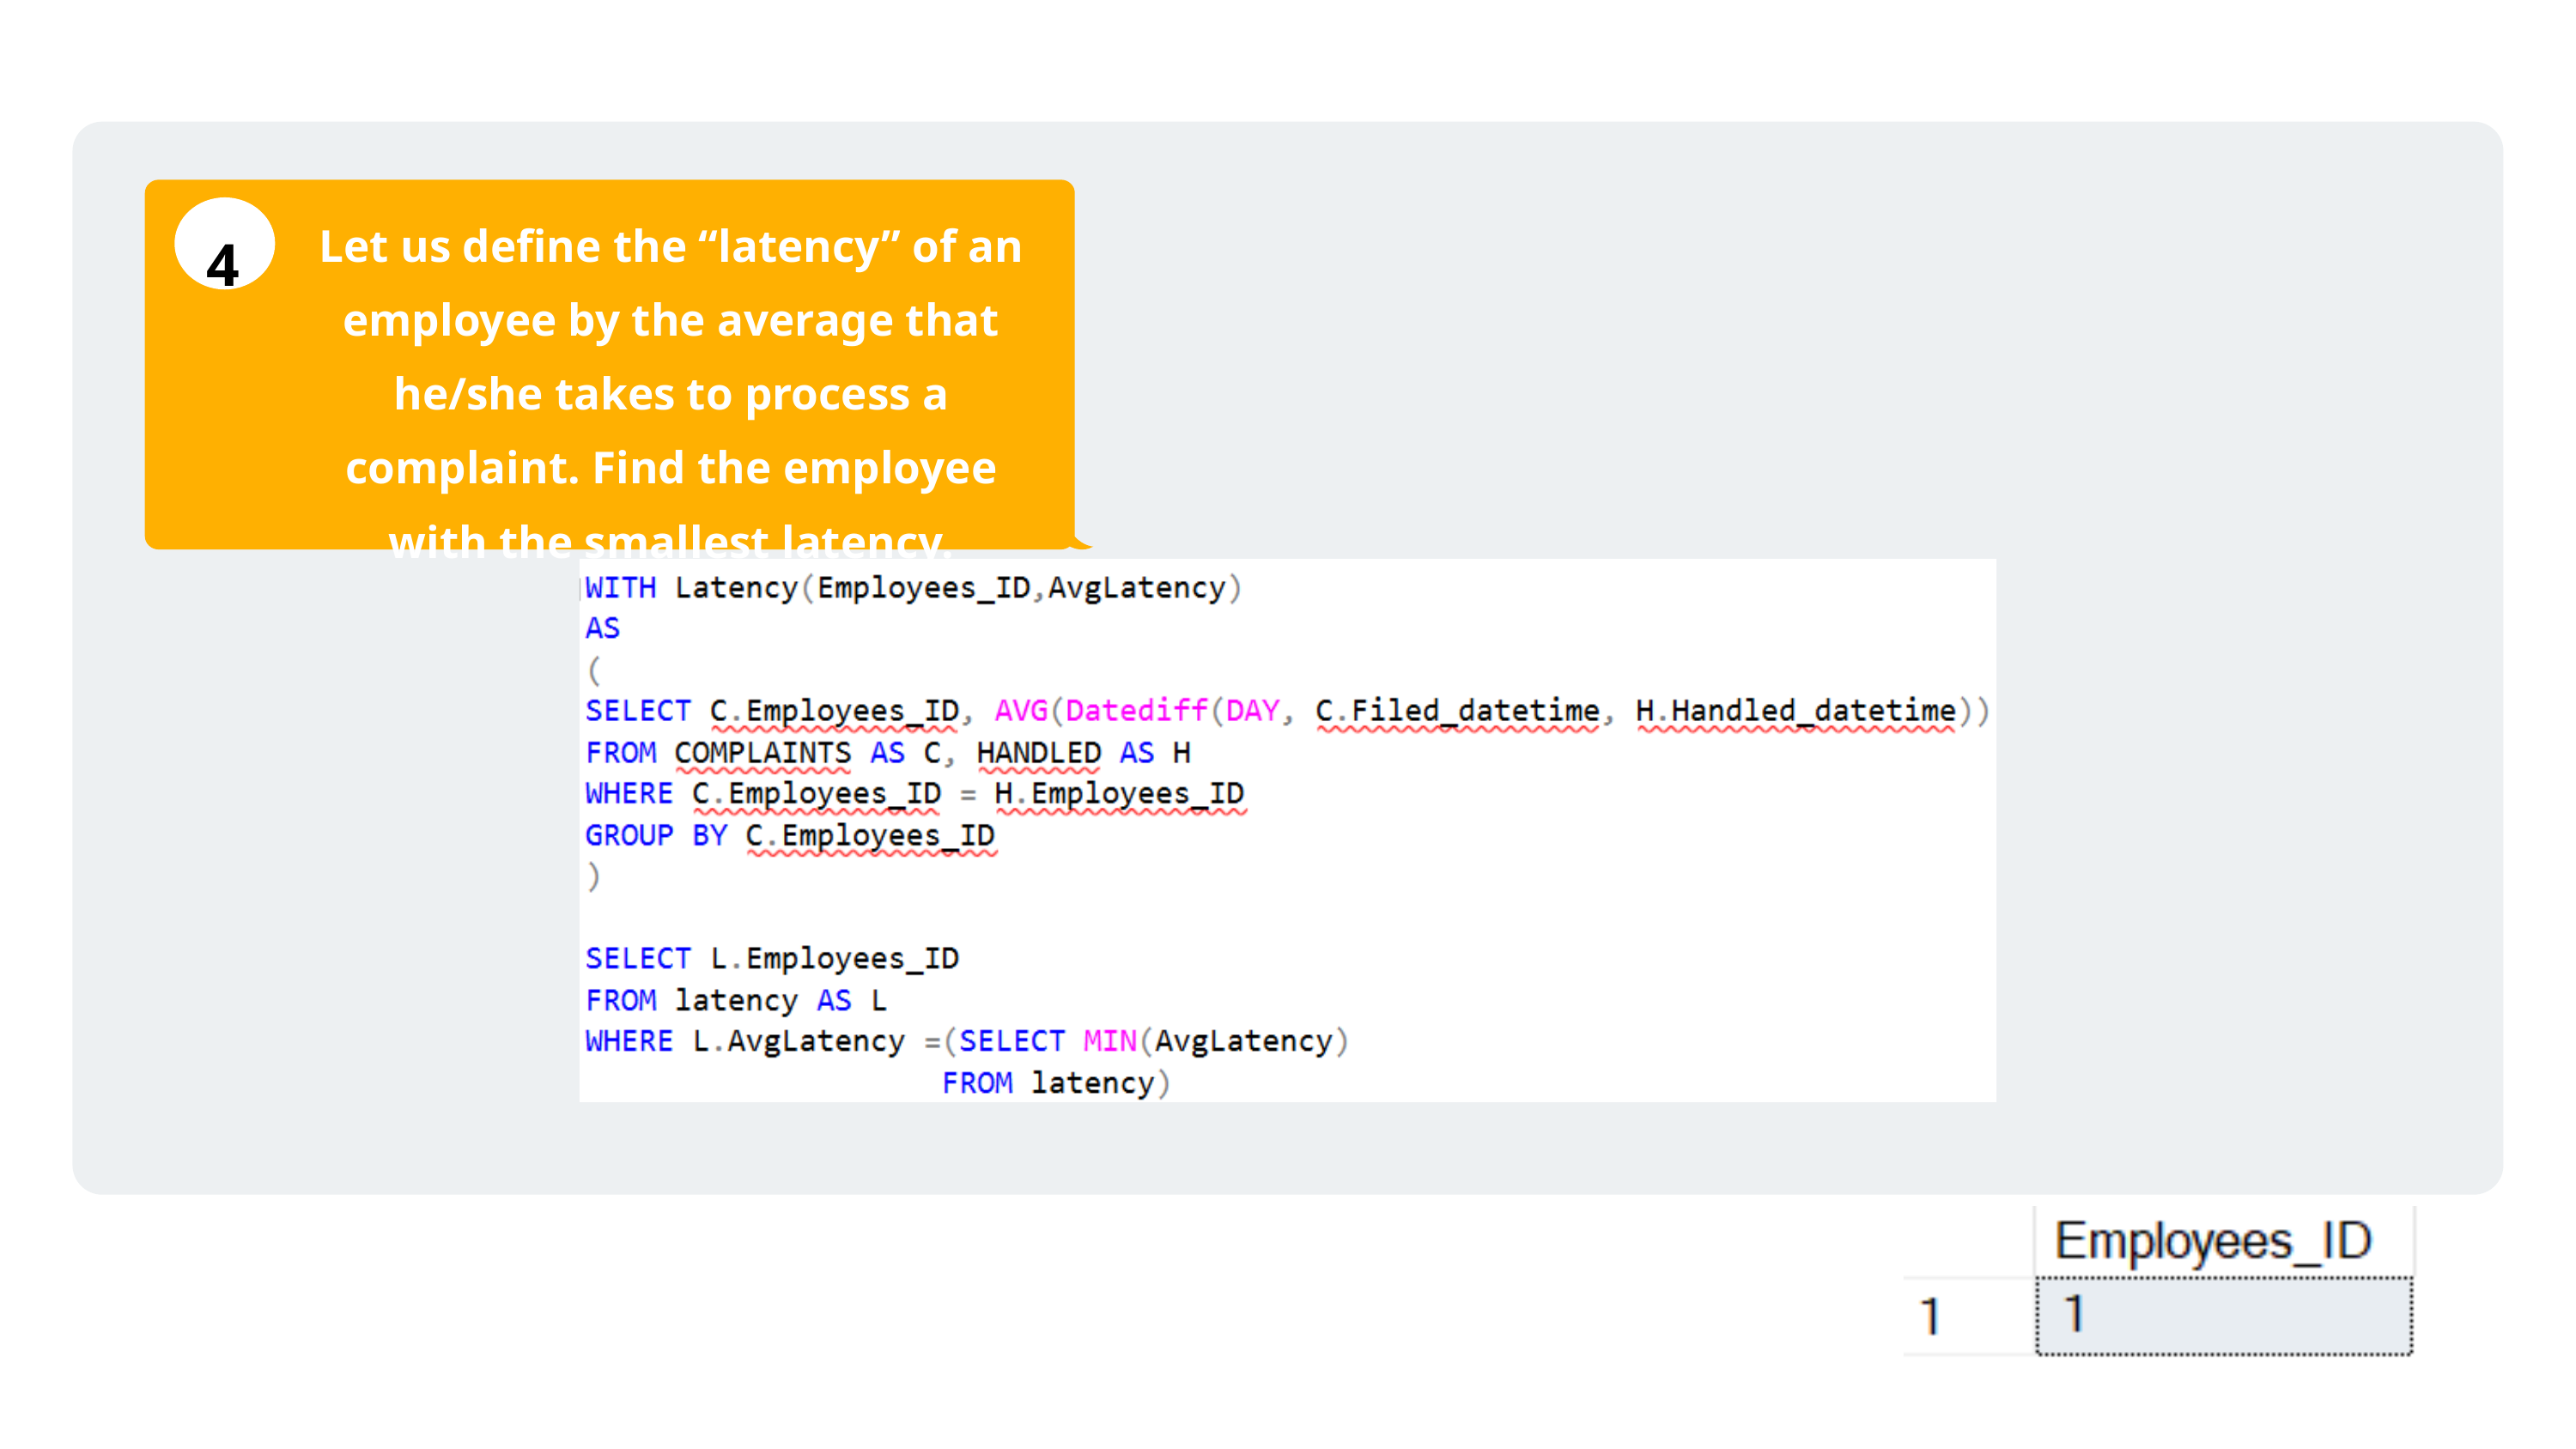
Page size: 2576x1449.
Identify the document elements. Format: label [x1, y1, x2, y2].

picture [1903, 1206, 2504, 1402]
picture [579, 558, 1997, 1102]
text_box [144, 179, 1094, 553]
text_box [72, 121, 2504, 1195]
